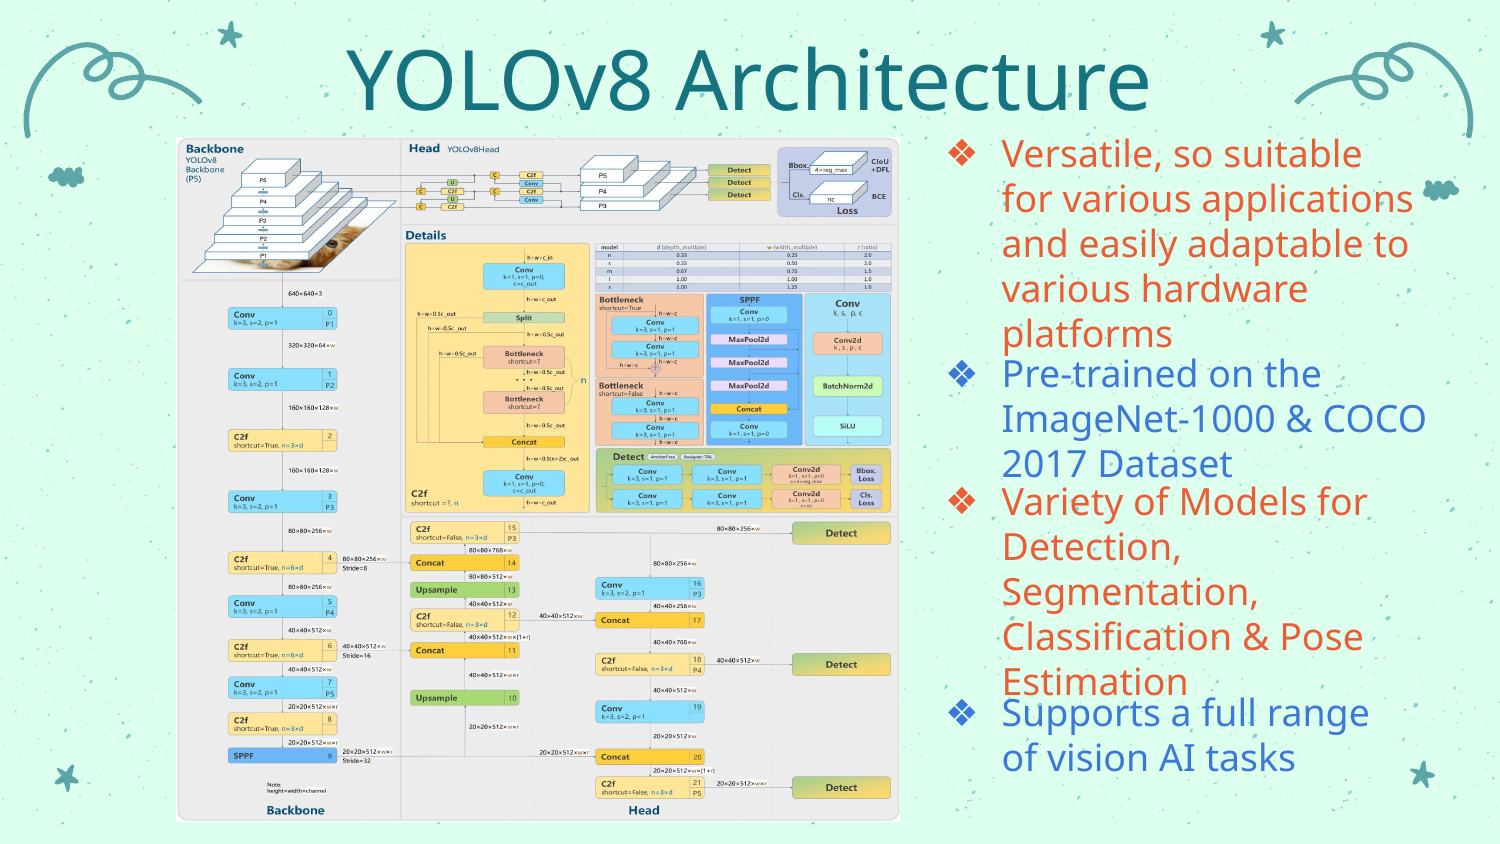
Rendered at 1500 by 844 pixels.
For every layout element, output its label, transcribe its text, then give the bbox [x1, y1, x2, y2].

text_box Variety of Models for Detection, Segmentation, Classification & Pose Estimation [911, 497, 1454, 683]
picture [175, 136, 901, 822]
title YOLOv8 Architecture [118, 37, 1382, 117]
text_box Pre-trained on the ImageNet-1000 & COCO 2017 Dataset [911, 354, 1454, 482]
text_box Versatile, so suitable for various applications and easily adaptable to various hardware platforms [911, 157, 1433, 328]
text_box Supports a full range of vision AI tasks [911, 674, 1420, 794]
